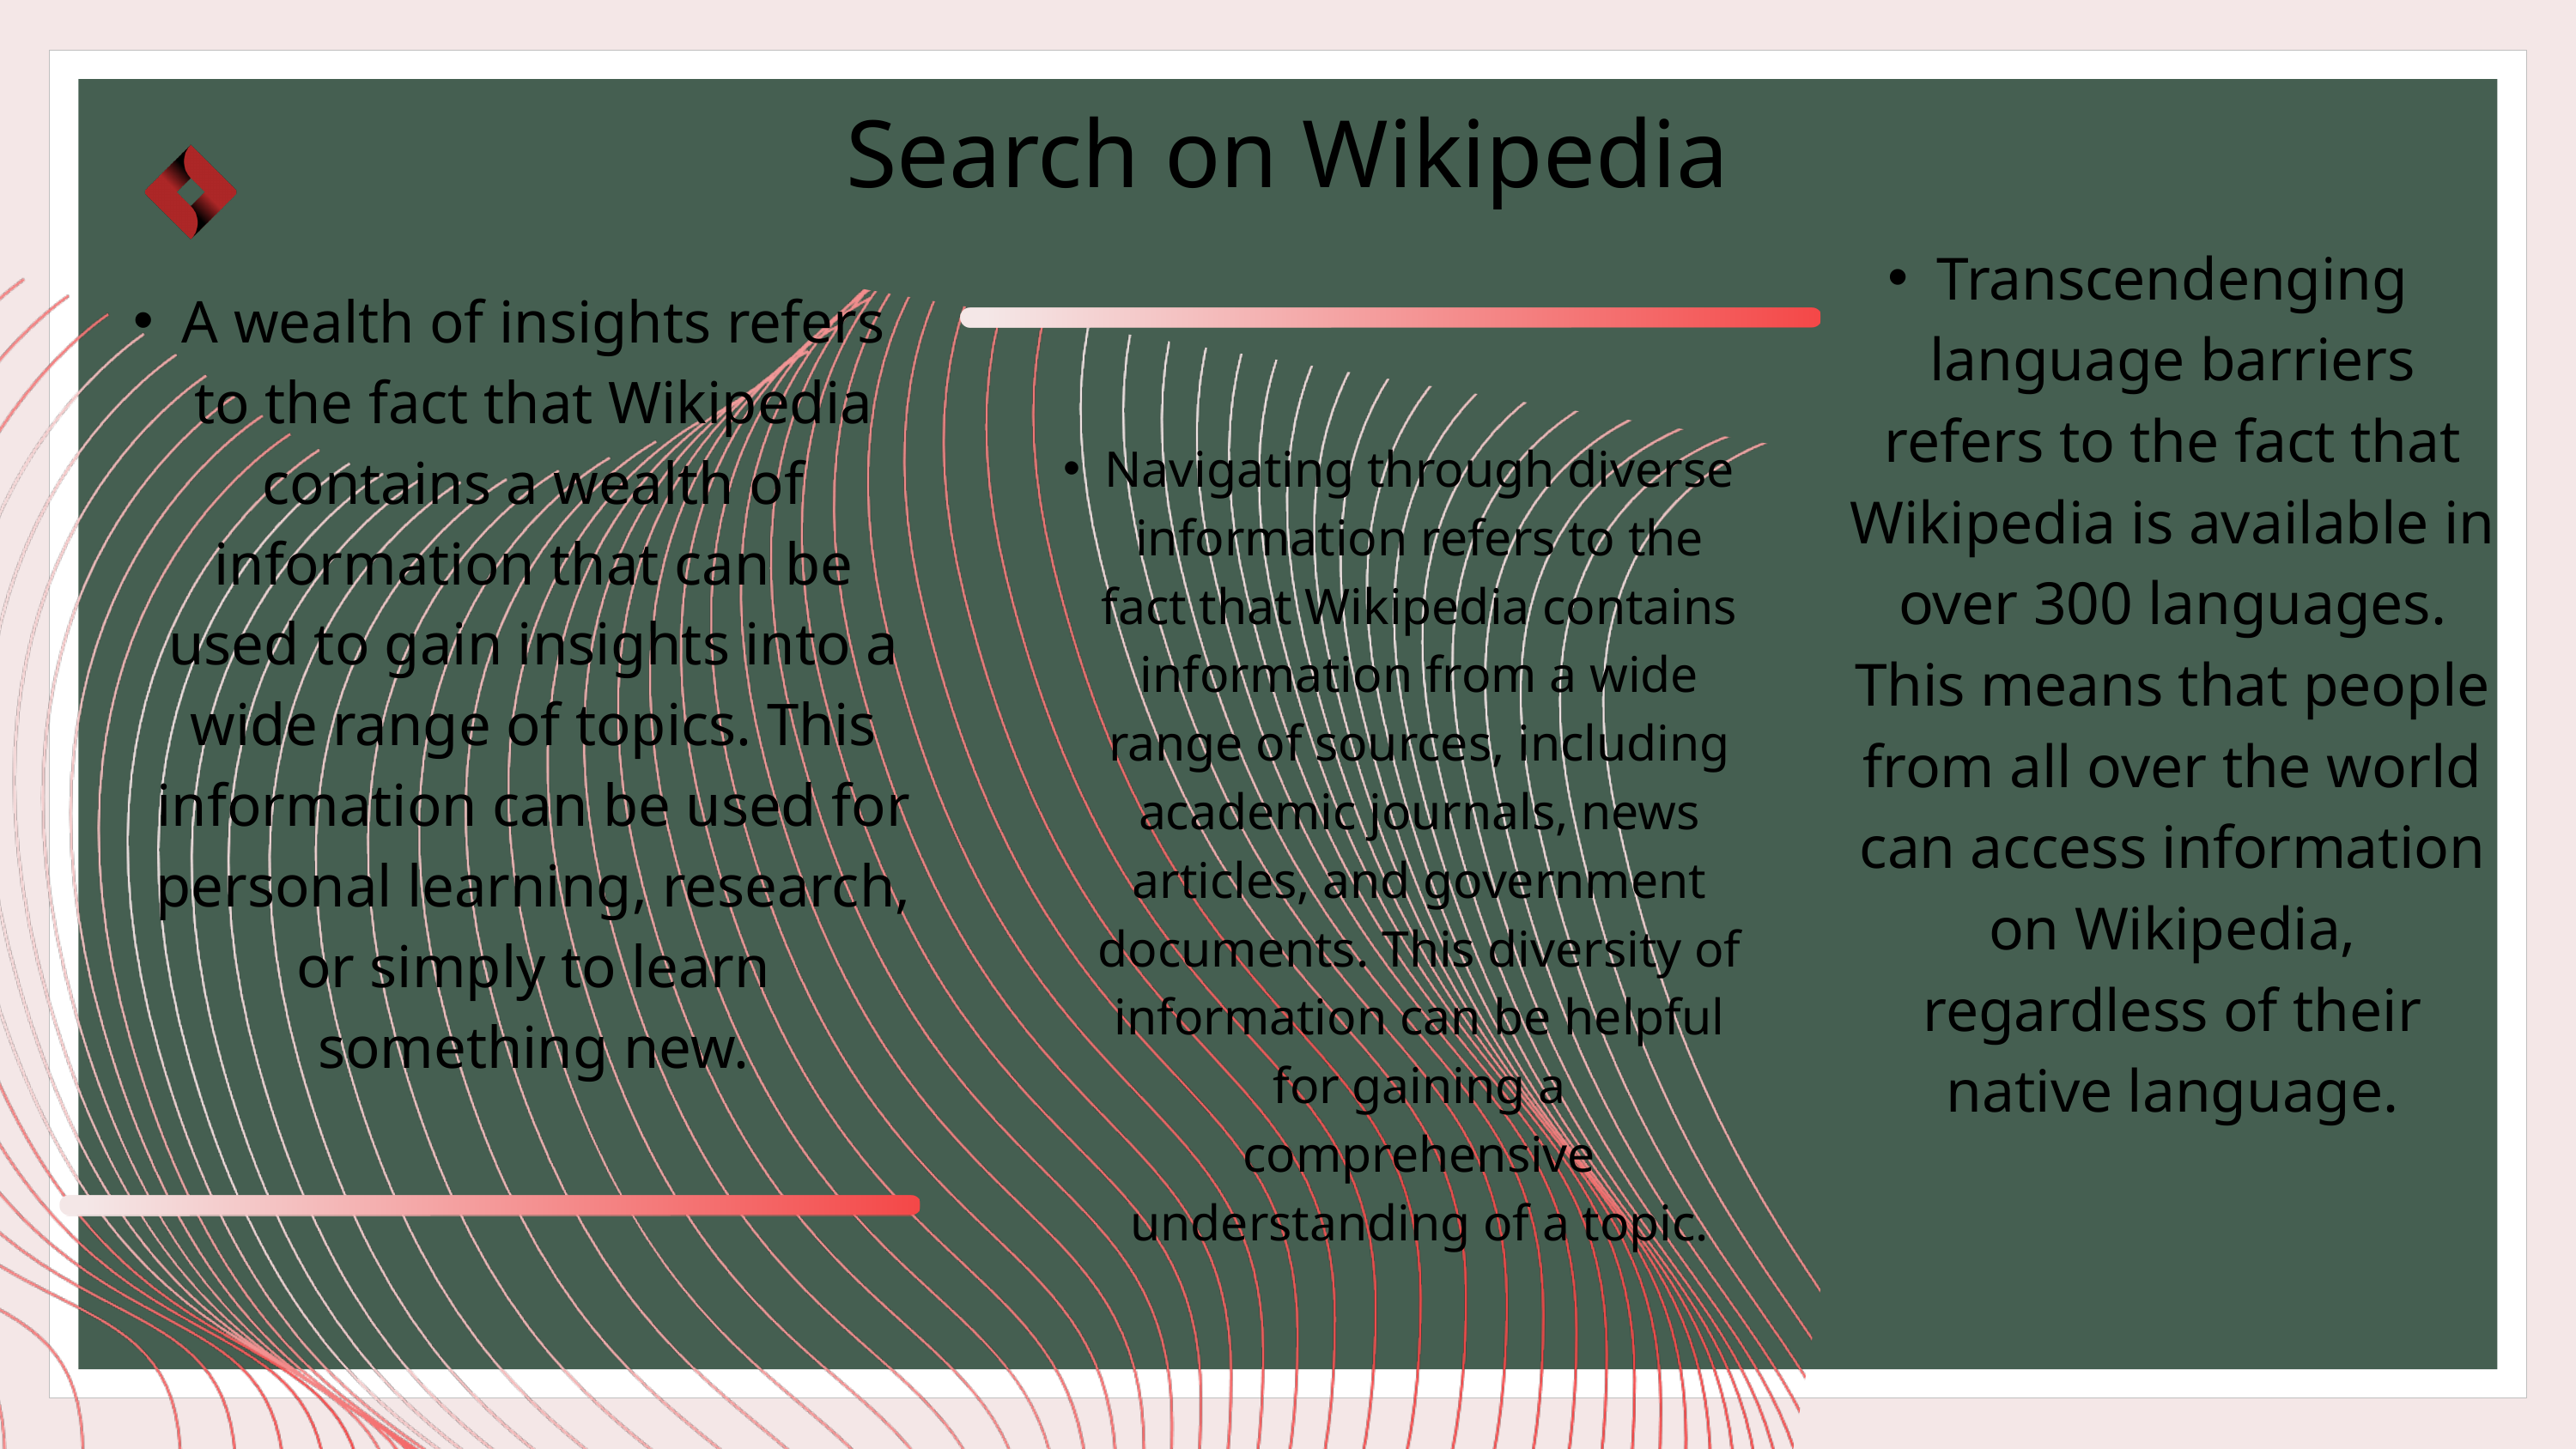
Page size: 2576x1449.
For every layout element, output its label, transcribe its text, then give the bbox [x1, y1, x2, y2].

text_box Transcendenging language barriers refers to the fact that Wikipedia is available in over 300 languages. This means that people from all over the world can access information on Wikipedia, regardless of their native language. [1747, 229, 2499, 1205]
text_box [0, 141, 1835, 1449]
text_box Navigating through diverse information refers to the fact that Wikipedia contains information from a wide range of sources, including academic journals, news articles, and government documents. This diversity of information can be helpful for gaining a comprehensive understanding of a topic. [1007, 428, 1748, 1319]
text_box Search on Wikipedia [828, 76, 1748, 206]
text_box A wealth of insights refers to the fact that Wikipedia contains a wealth of information that can be used to gain insights into a wide range of topics. This information can be used for personal learning, research, or simply to learn something new. [48, 273, 920, 1161]
text_box [144, 144, 237, 239]
text_box [59, 1195, 920, 1216]
text_box [960, 307, 1747, 328]
